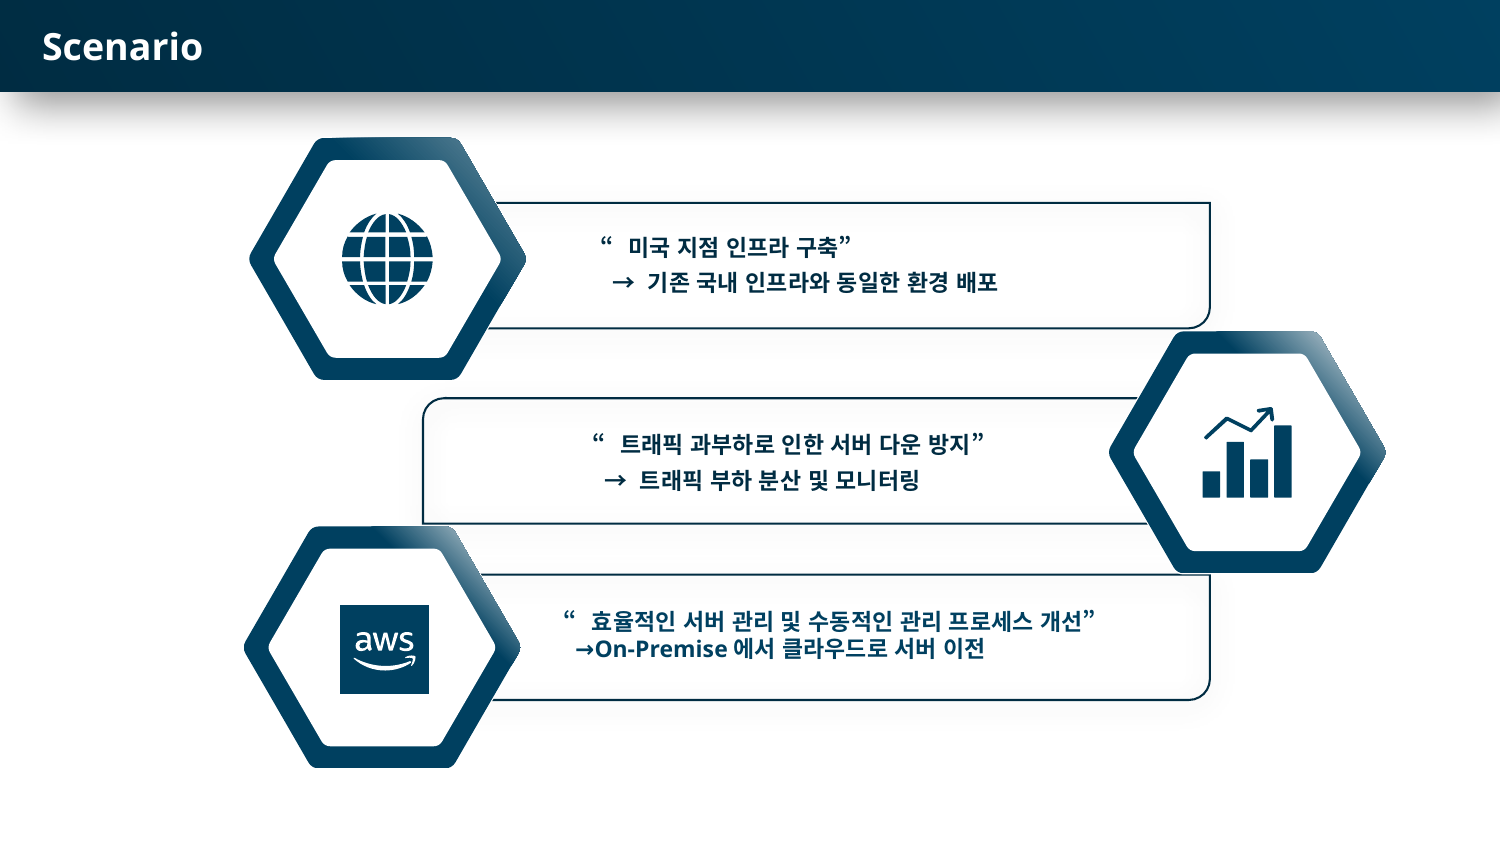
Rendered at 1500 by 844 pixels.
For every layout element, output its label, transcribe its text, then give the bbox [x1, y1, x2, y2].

text_box Scenario [42, 15, 219, 75]
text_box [1202, 406, 1292, 498]
text_box [421, 396, 1107, 525]
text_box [342, 213, 433, 305]
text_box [340, 605, 429, 694]
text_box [247, 136, 528, 382]
text_box “미국 지점 인프라 구축” → 기존 국내 인프라와 동일한 환경 배포 [583, 216, 1051, 305]
text_box [522, 573, 1211, 702]
text_box “트래픽 과부하로 인한 서버 다운 방지” → 트래픽 부하 분산 및 모니터링 [575, 414, 1016, 538]
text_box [1107, 329, 1388, 575]
text_box [0, 0, 1500, 92]
text_box [528, 201, 1211, 330]
text_box “효율적인 서버 관리 및 수동적인 관리 프로세스 개선” →On-Premise에서 클라우드로 서버 이전 [546, 598, 1134, 671]
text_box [241, 525, 522, 770]
